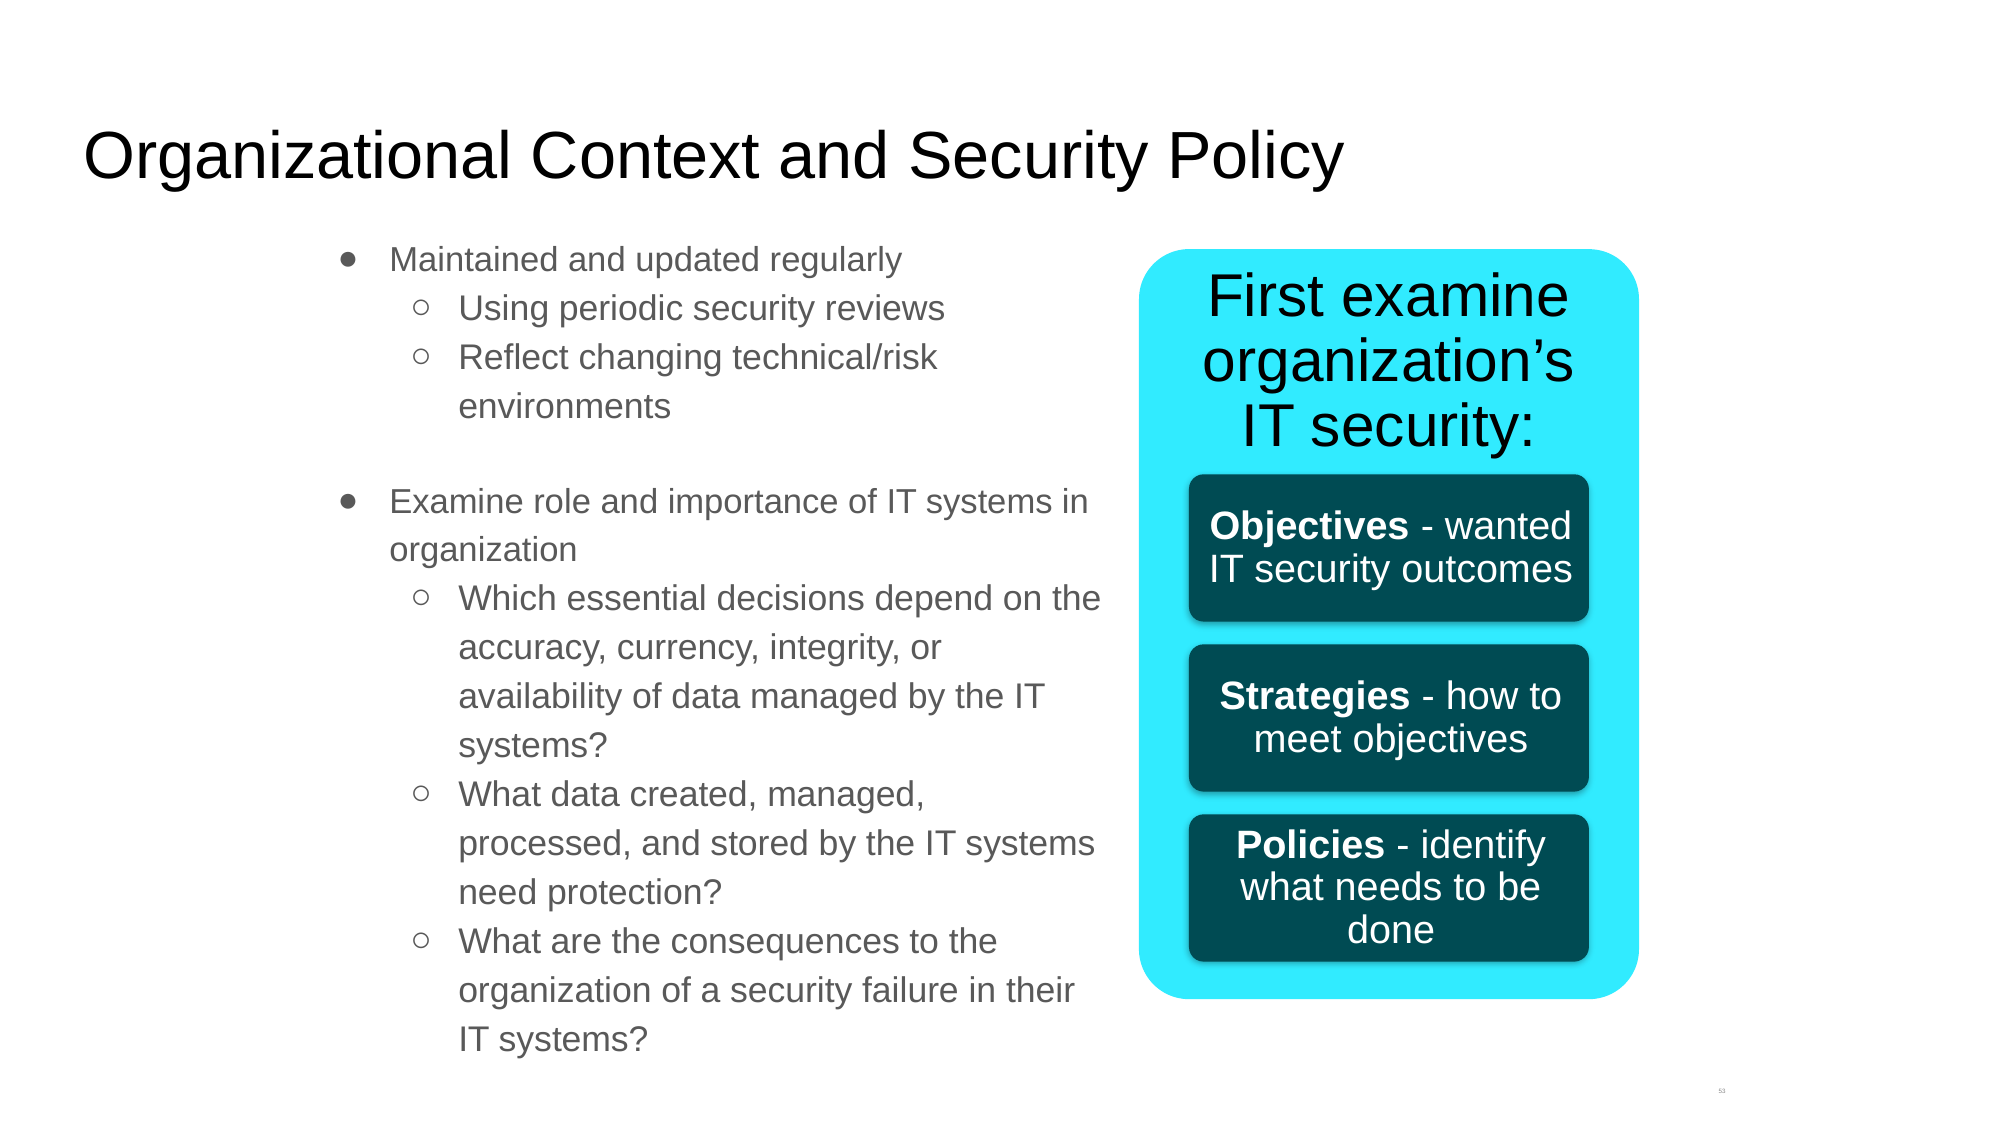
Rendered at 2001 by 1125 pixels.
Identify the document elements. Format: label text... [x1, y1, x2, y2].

list Maintained and updated regularly Using periodic security reviews Reflect changing technical/risk environments Examine role and importance of IT systems in organization Which essential decisions depend on the accuracy, currency, integrity, or availability of data managed by the IT systems? What data created, managed, processed, and stored by the IT systems need protection? What are the consequences to the organization of a security failure in their IT systems? [305, 215, 1121, 1080]
slide_number 53 [1638, 1080, 1741, 1103]
title Organizational Context and Security Policy [68, 97, 1932, 223]
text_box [1138, 248, 1640, 1000]
